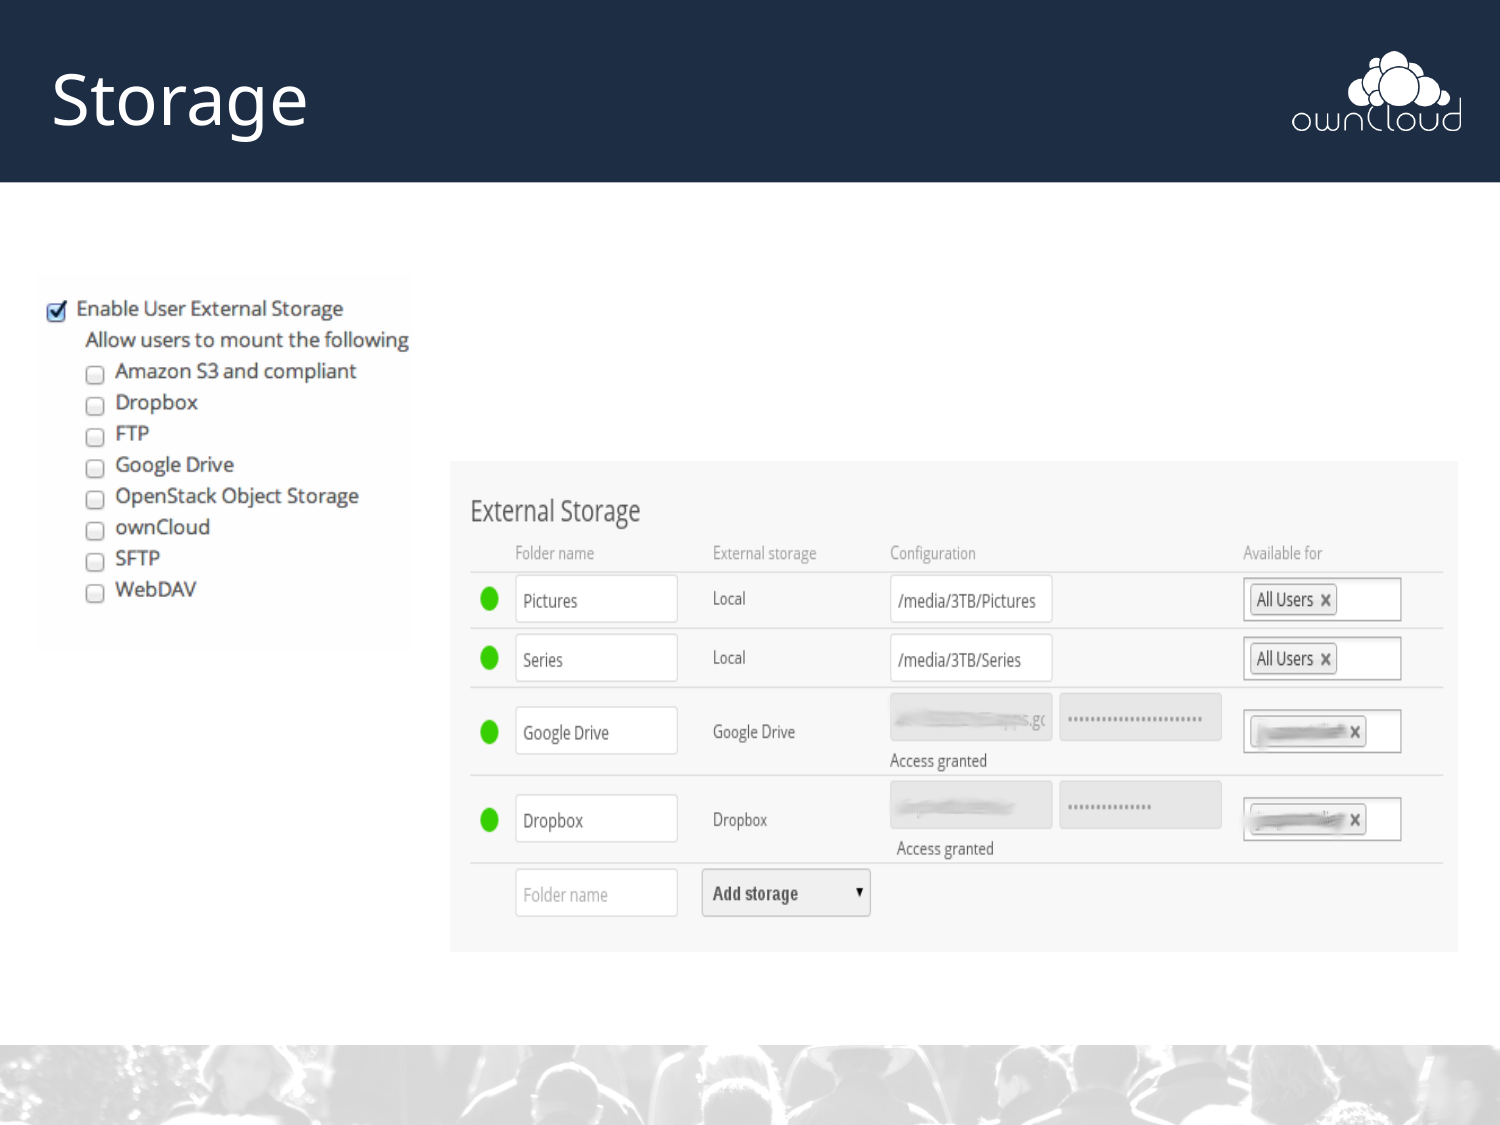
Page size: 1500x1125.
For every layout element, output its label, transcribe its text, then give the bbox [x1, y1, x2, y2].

picture [1292, 51, 1461, 131]
text_box Storage [36, 0, 1250, 199]
picture [449, 461, 1458, 952]
picture [0, 1045, 1500, 1125]
picture [36, 273, 412, 650]
